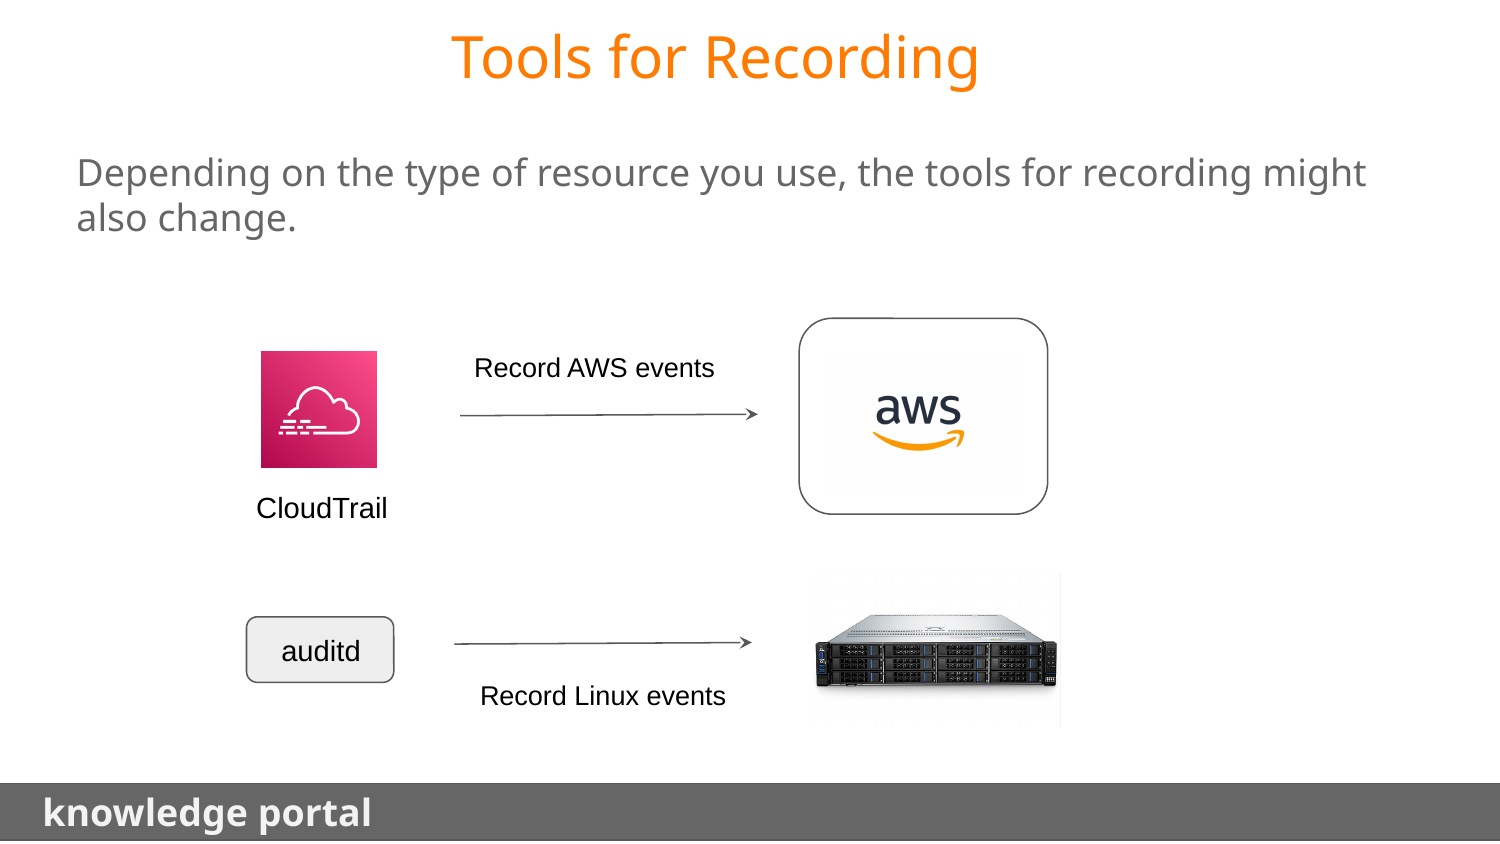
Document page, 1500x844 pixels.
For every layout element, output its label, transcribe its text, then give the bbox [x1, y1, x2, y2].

text_box auditd [246, 616, 394, 683]
text_box Record Linux events [465, 663, 753, 726]
text_box [799, 318, 1048, 515]
text_box Record AWS events [459, 335, 747, 399]
text_box knowledge portal [0, 783, 1500, 840]
picture [261, 351, 378, 468]
text_box CloudTrail [224, 474, 414, 540]
picture [811, 572, 1061, 727]
text_box Tools for Recording [132, 9, 1301, 101]
text_box Depending on the type of resource you use, the tools for recording might also change. [61, 133, 1451, 276]
picture [828, 352, 1019, 495]
